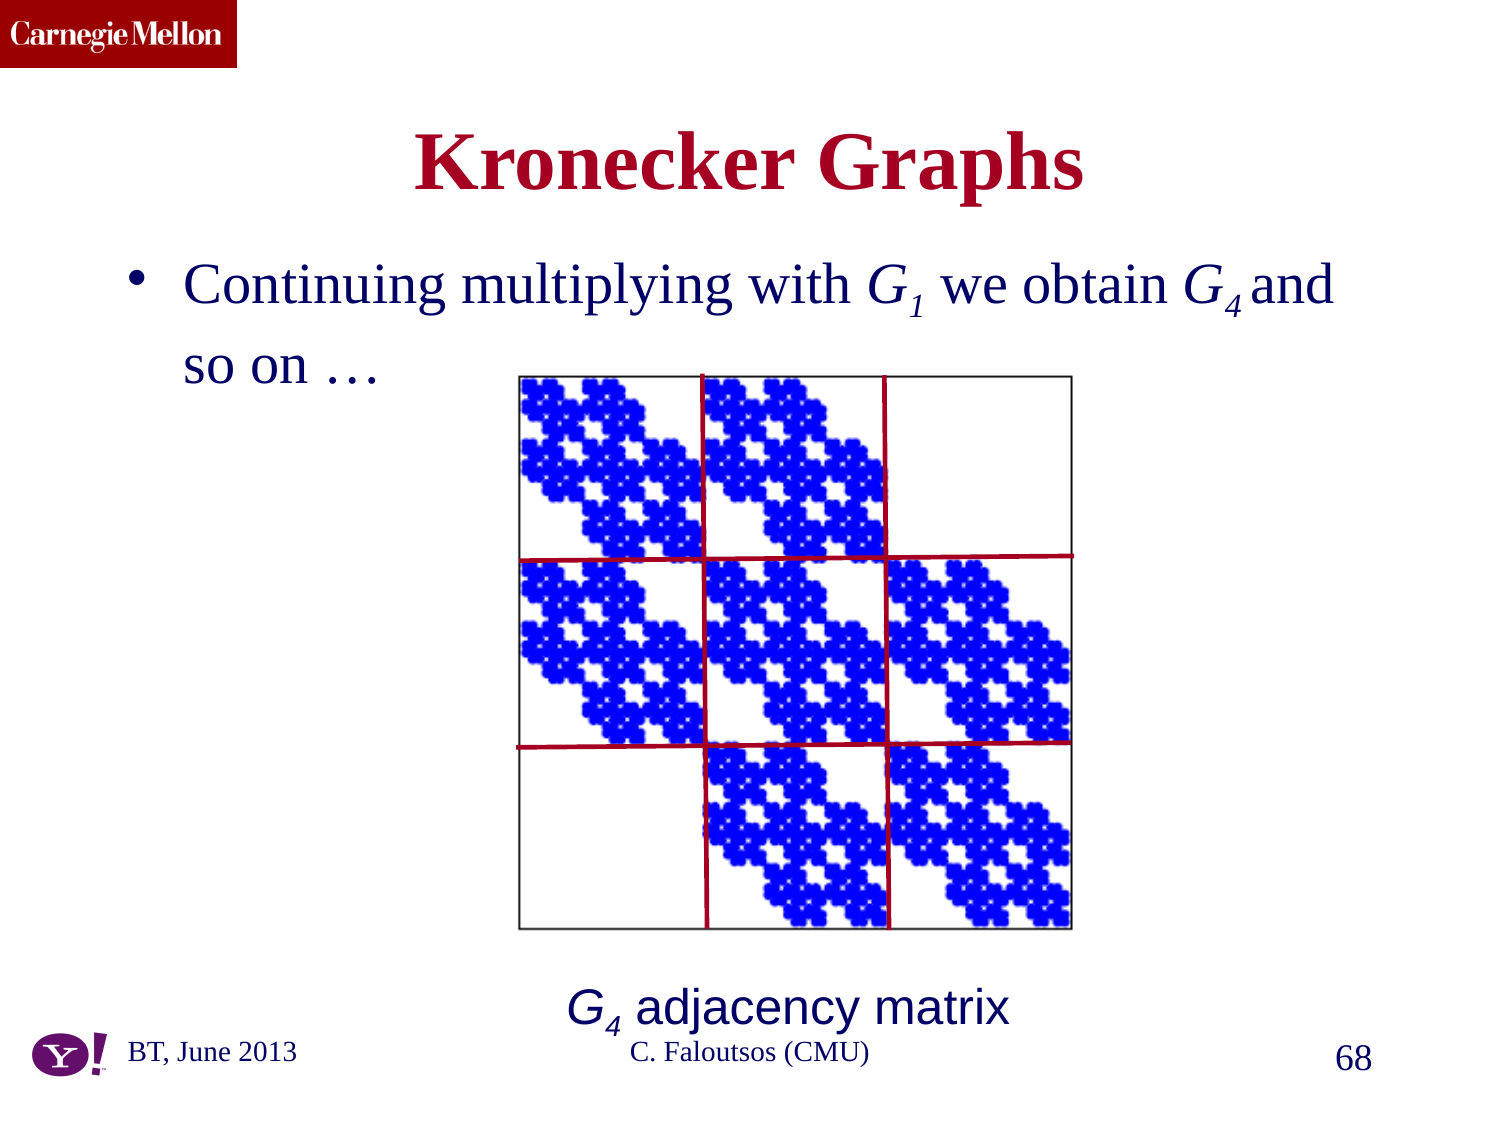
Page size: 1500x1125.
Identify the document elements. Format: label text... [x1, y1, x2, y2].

picture [31, 1031, 112, 1081]
footer C. Faloutsos (CMU) [512, 1024, 988, 1101]
text_box G4 adjacency matrix [551, 966, 1026, 1050]
picture [499, 362, 1088, 951]
slide_number 68 [1074, 1024, 1388, 1101]
picture [0, 0, 237, 68]
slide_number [112, 1024, 426, 1101]
title Kronecker Graphs [112, 99, 1388, 213]
list Continuing multiplying with G1 we obtain G4 and so on … [112, 237, 1388, 1001]
